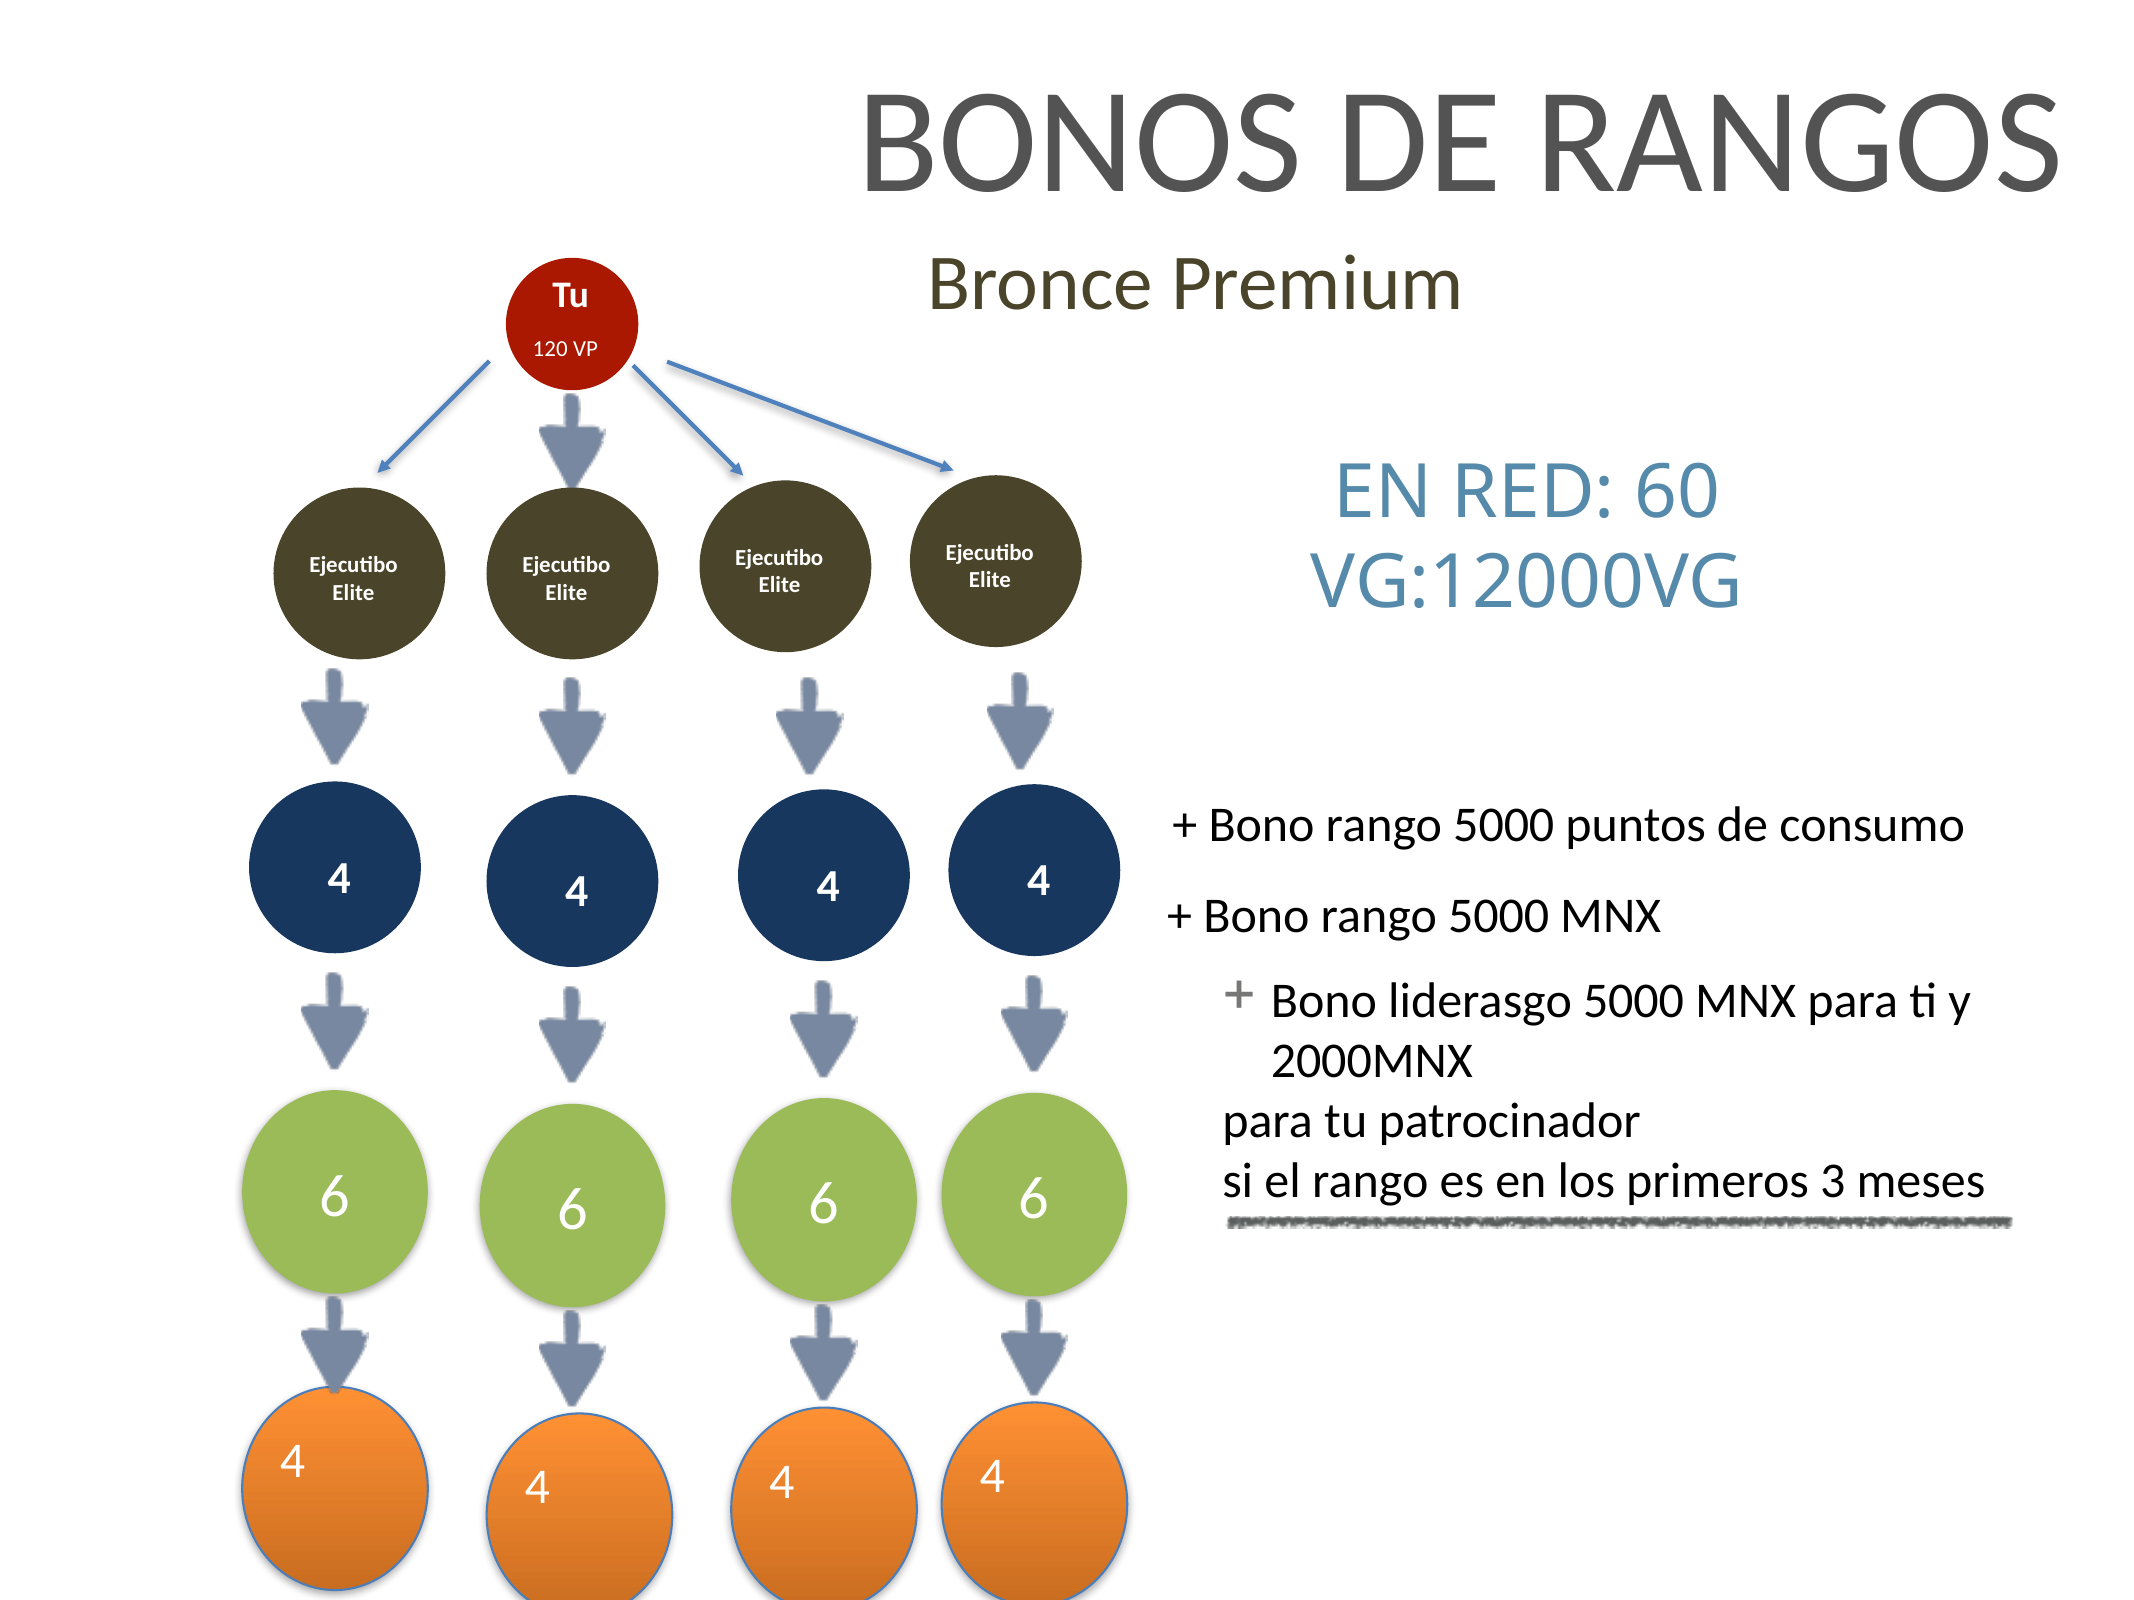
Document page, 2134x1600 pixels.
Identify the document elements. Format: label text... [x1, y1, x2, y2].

text_box 4 [731, 1415, 917, 1600]
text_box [505, 257, 640, 391]
picture [776, 670, 844, 770]
text_box 4 [486, 1419, 673, 1600]
text_box [377, 360, 490, 473]
picture [1000, 968, 1068, 1083]
picture [301, 661, 369, 762]
text_box 4 [242, 1396, 428, 1591]
text_box 6 [242, 1090, 428, 1286]
text_box 6 [479, 1103, 666, 1300]
picture [538, 670, 606, 776]
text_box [273, 487, 446, 660]
text_box Bronce Premium [919, 222, 1474, 334]
picture [1000, 1292, 1068, 1407]
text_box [909, 474, 1082, 648]
text_box 6 [941, 1092, 1128, 1289]
picture [538, 386, 606, 487]
title BONOS DE RANGOS [57, 6, 2076, 256]
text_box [248, 762, 422, 987]
text_box EN RED: 60 VG:12000VG [1302, 434, 1752, 631]
text_box Bono liderasgo 5000 MNX para ti y 2000MNX para tu patrocinador si el rango es en los primeros 3 meses [1211, 956, 2128, 1218]
text_box [667, 361, 952, 468]
picture [986, 665, 1054, 765]
text_box + Bono rango 5000 MNX [1156, 872, 1673, 954]
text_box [737, 770, 911, 995]
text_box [486, 776, 659, 1001]
picture [790, 1297, 858, 1412]
text_box 6 [731, 1098, 917, 1294]
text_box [948, 765, 1121, 990]
picture [301, 965, 369, 1080]
picture [538, 979, 606, 1094]
picture [1219, 1215, 2022, 1229]
picture [790, 973, 858, 1088]
text_box [648, 380, 743, 473]
picture [538, 1303, 606, 1418]
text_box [486, 487, 659, 660]
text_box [699, 480, 872, 653]
text_box + Bono rango 5000 puntos de consumo [1161, 780, 1976, 862]
picture [301, 1289, 369, 1404]
text_box 4 [941, 1409, 1128, 1600]
